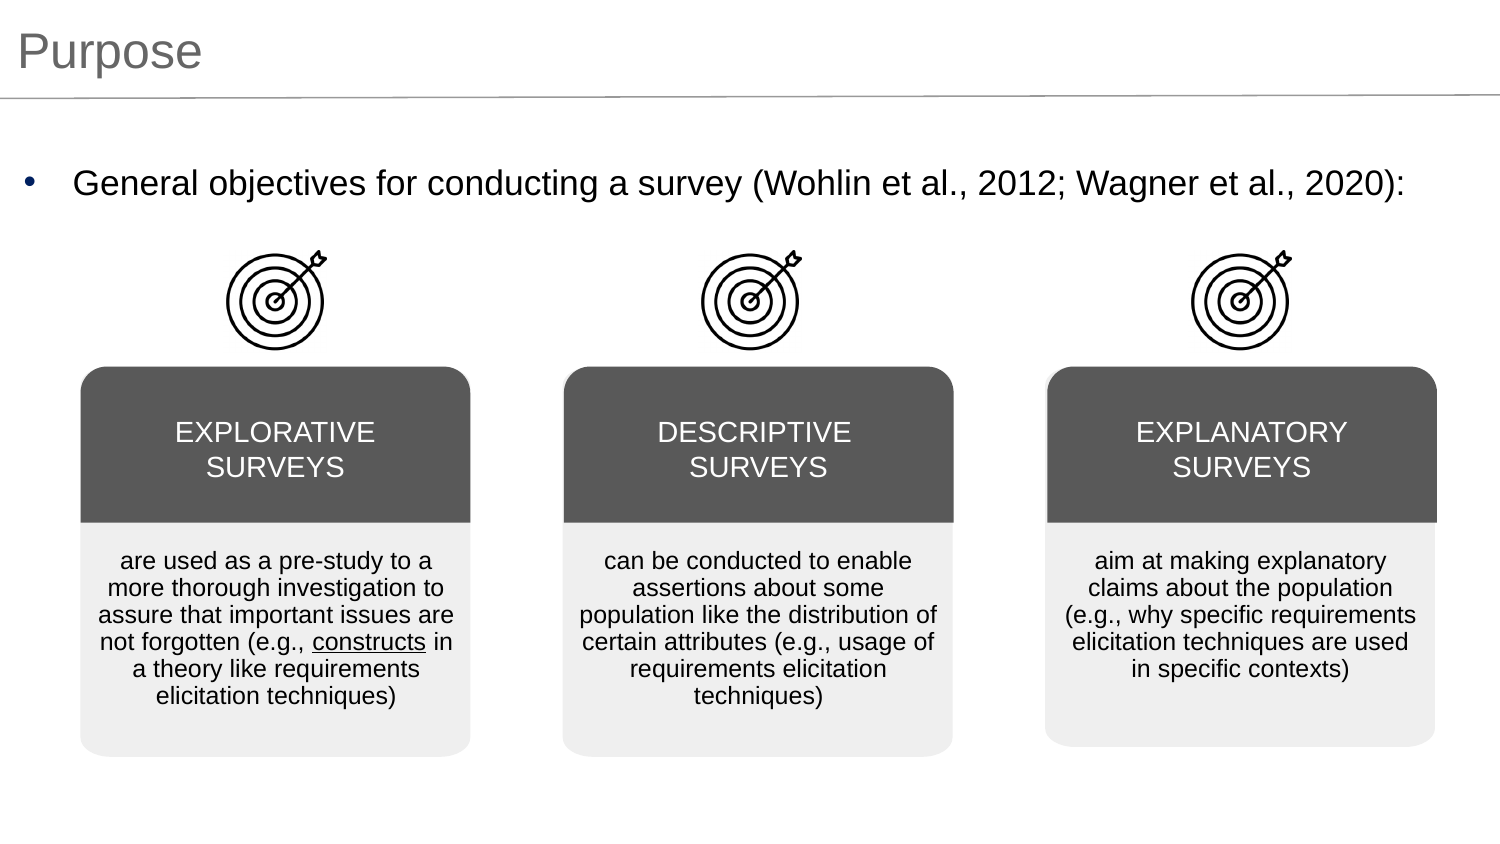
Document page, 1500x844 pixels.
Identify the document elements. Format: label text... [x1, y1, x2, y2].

text_box [562, 369, 953, 757]
text_box aim at making explanatory claims about the population (e.g., why specific requirements elicitation techniques are used in specific contexts) [1046, 540, 1436, 691]
picture [223, 249, 327, 353]
picture [1188, 249, 1292, 353]
text_box EXPLORATIVE SURVEYS [80, 366, 471, 523]
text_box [0, 94, 1500, 99]
text_box are used as a pre-study to a more thorough investigation to assure that important issues are not forgotten (e.g., constructs in a theory like requirements elicitation techniques) [81, 540, 472, 718]
text_box [1045, 368, 1435, 747]
text_box can be conducted to enable assertions about some population like the distribution of certain attributes (e.g., usage of requirements elicitation techniques) [563, 540, 954, 718]
picture [698, 249, 802, 353]
text_box EXPLANATORY SURVEYS [1047, 366, 1437, 523]
text_box Purpose [2, 3, 502, 93]
text_box [80, 523, 471, 757]
text_box DESCRIPTIVE SURVEYS [563, 366, 954, 523]
text_box General objectives for conducting a survey (Wohlin et al., 2012; Wagner et al., 2020): [1, 144, 1500, 261]
